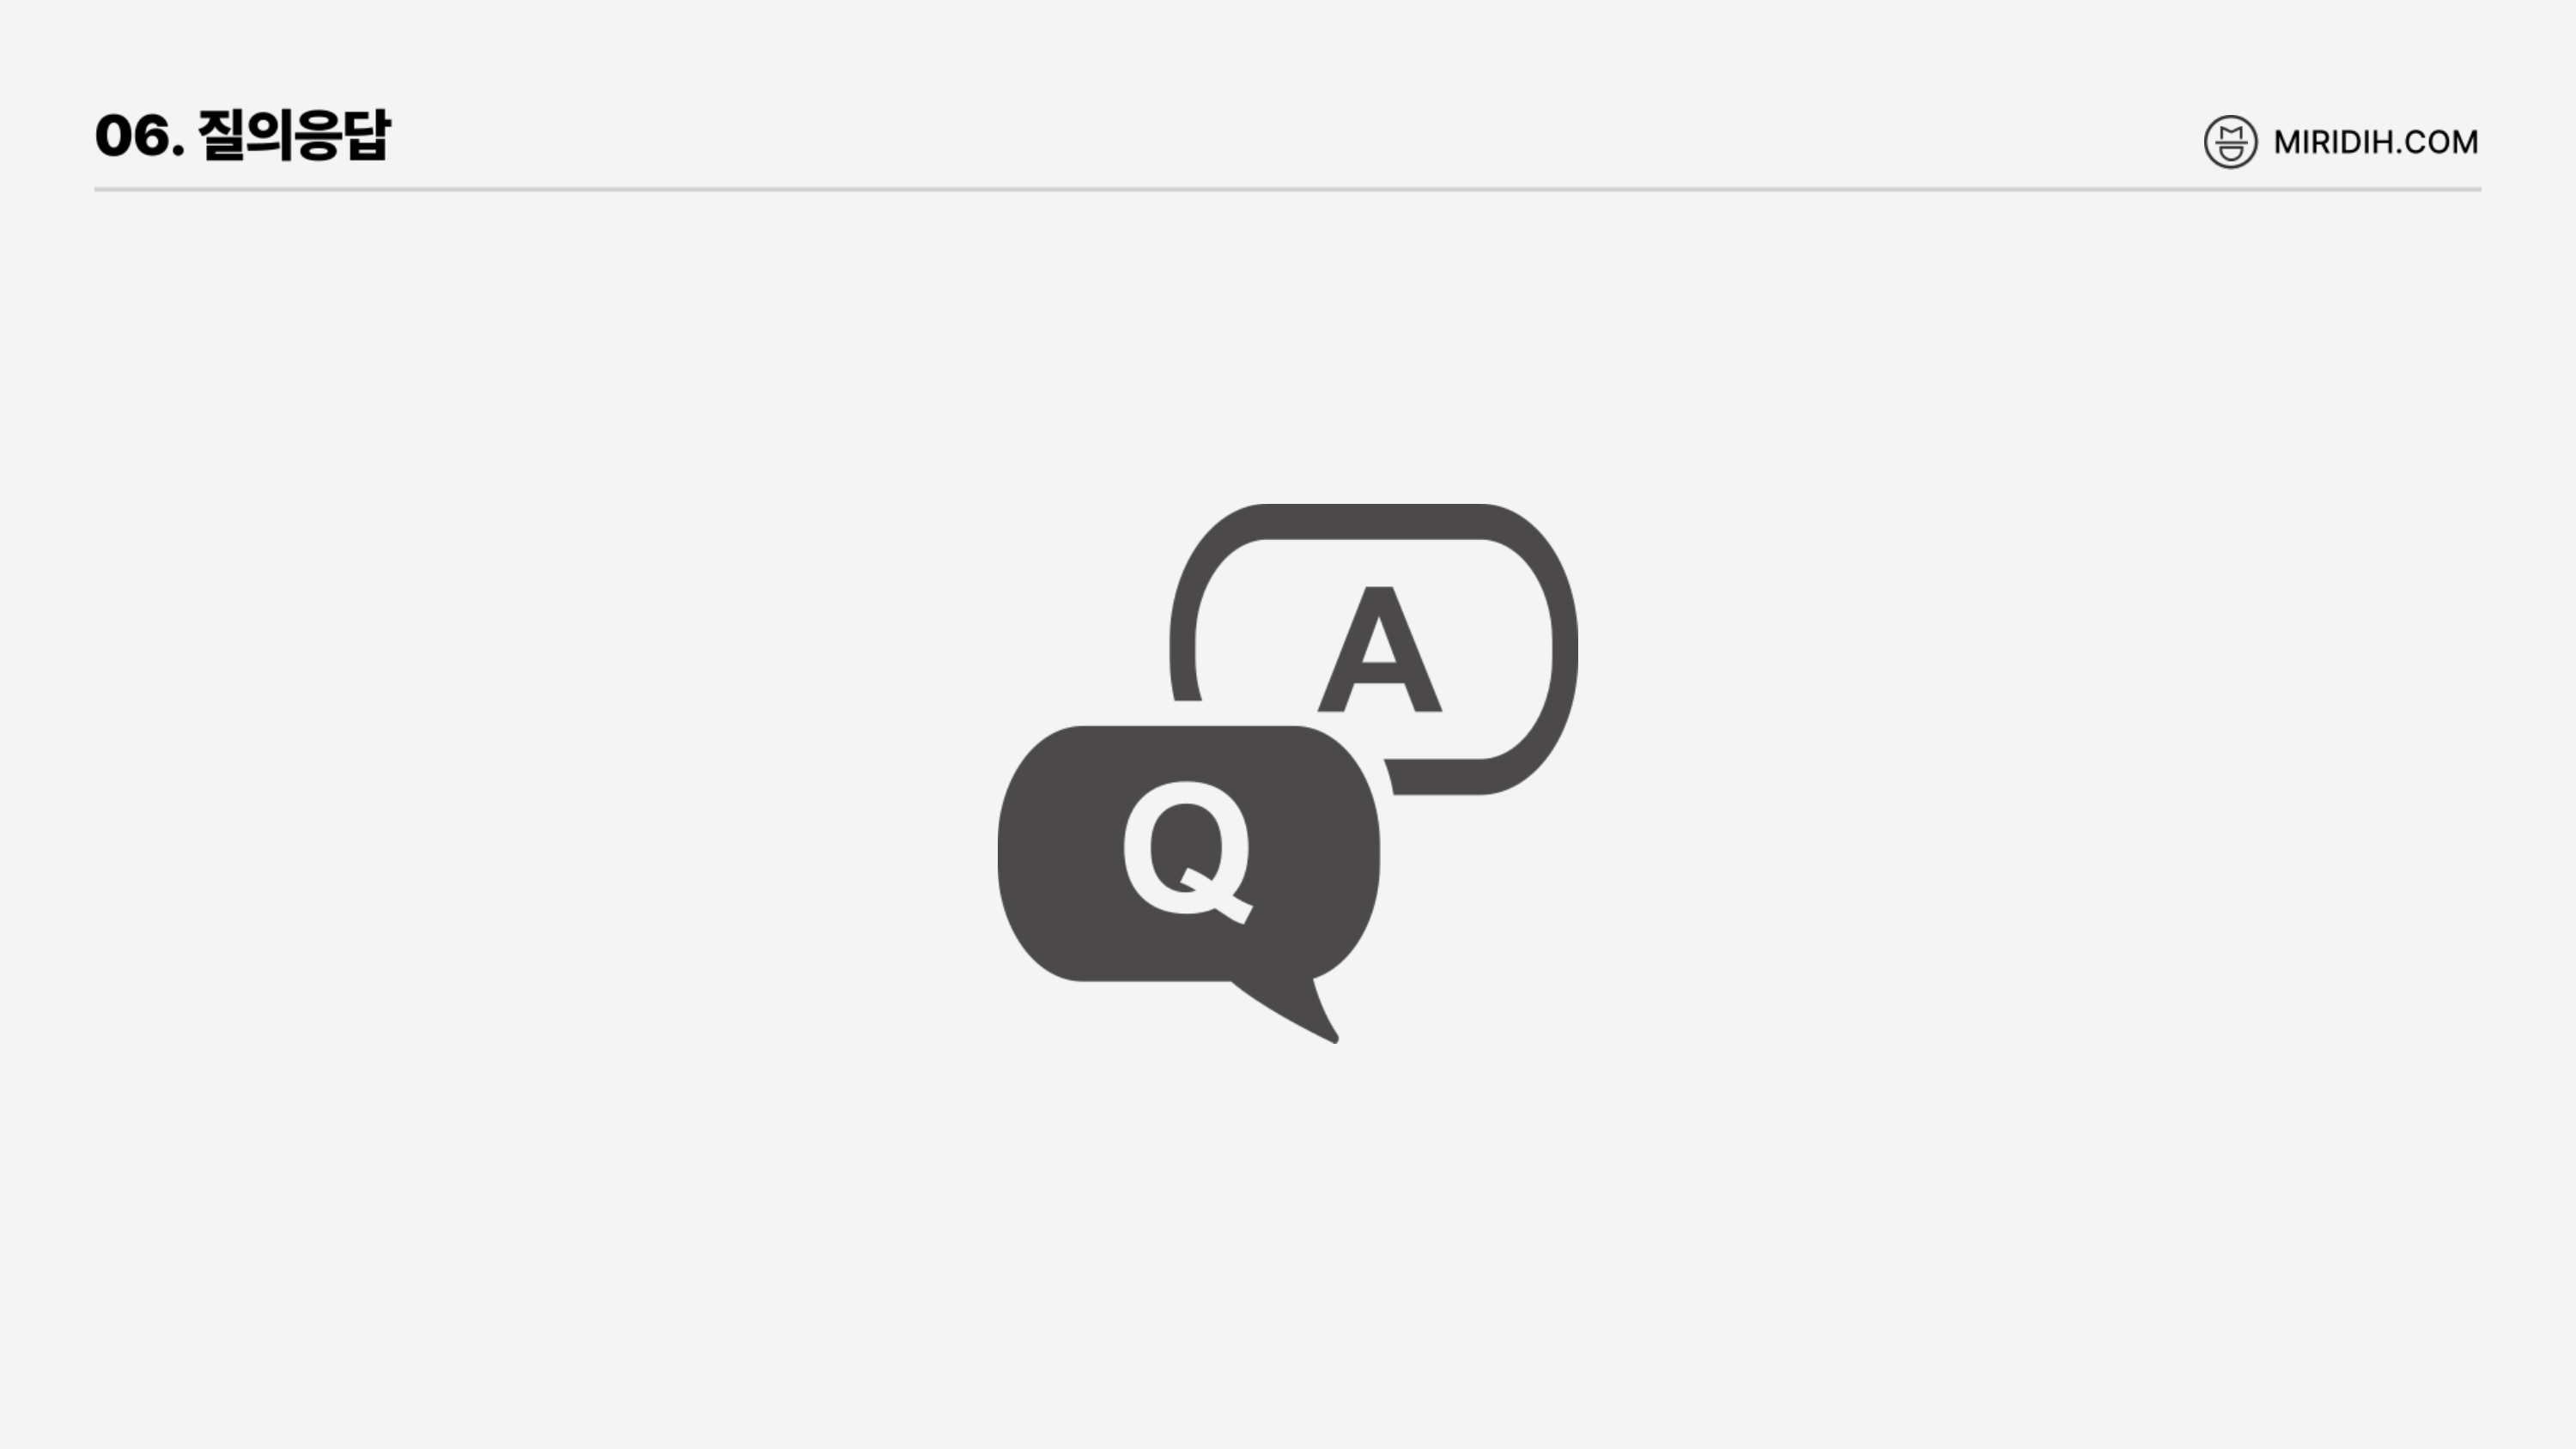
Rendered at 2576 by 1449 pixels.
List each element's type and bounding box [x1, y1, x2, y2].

text_box [998, 504, 1578, 1045]
text_box [2204, 115, 2259, 170]
picture [86, 88, 420, 189]
text_box [94, 181, 2482, 198]
picture [2268, 115, 2496, 169]
